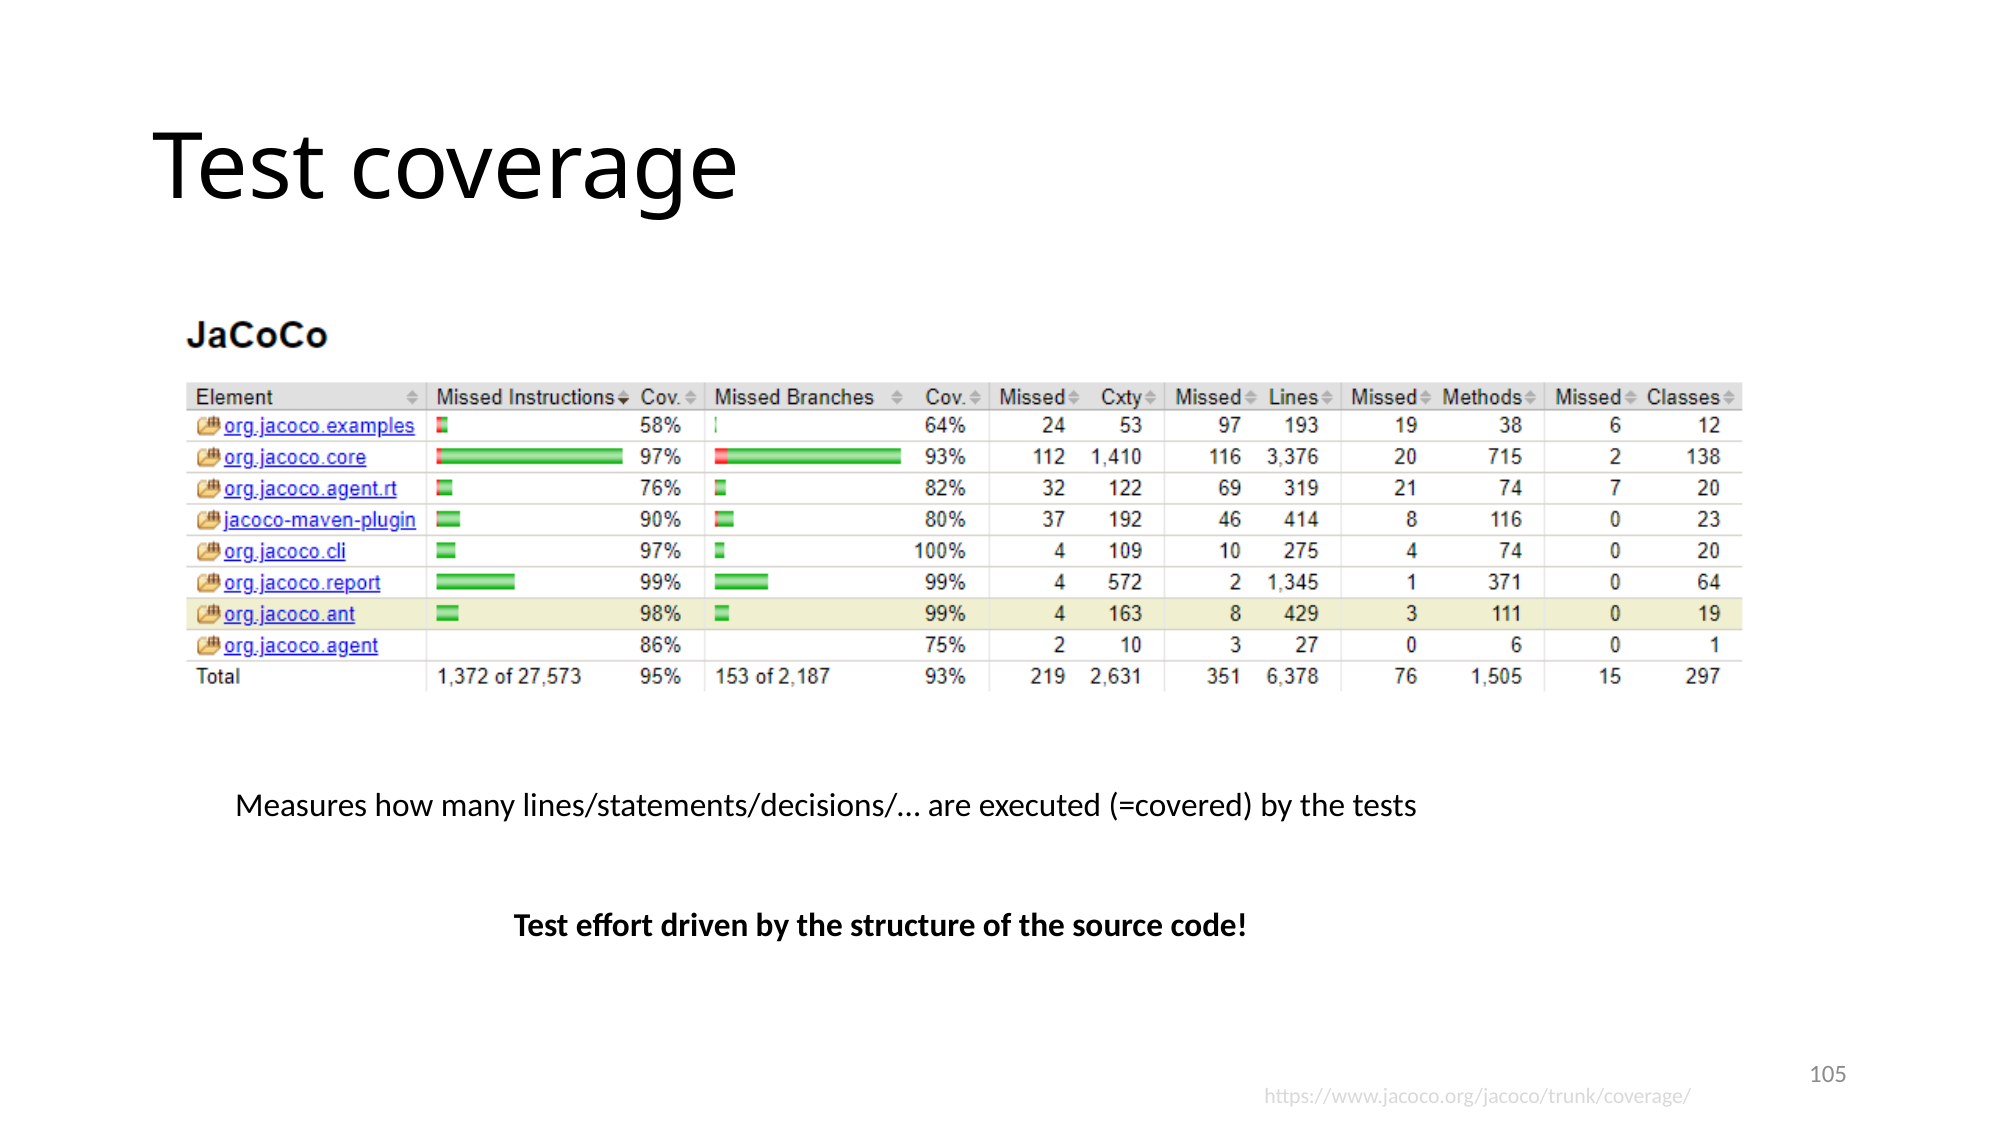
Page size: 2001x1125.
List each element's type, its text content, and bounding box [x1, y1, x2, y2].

text_box Measures how many lines/statements/decisions/… are executed (=covered) by the tests [220, 775, 1434, 831]
text_box https://www.jacoco.org/jacoco/trunk/coverage/ [1249, 1074, 1708, 1116]
title Test coverage [137, 59, 1863, 278]
text_box Test effort driven by the structure of the source code! [499, 895, 1264, 951]
picture [182, 312, 1780, 709]
slide_number 105 [1412, 1042, 1863, 1103]
